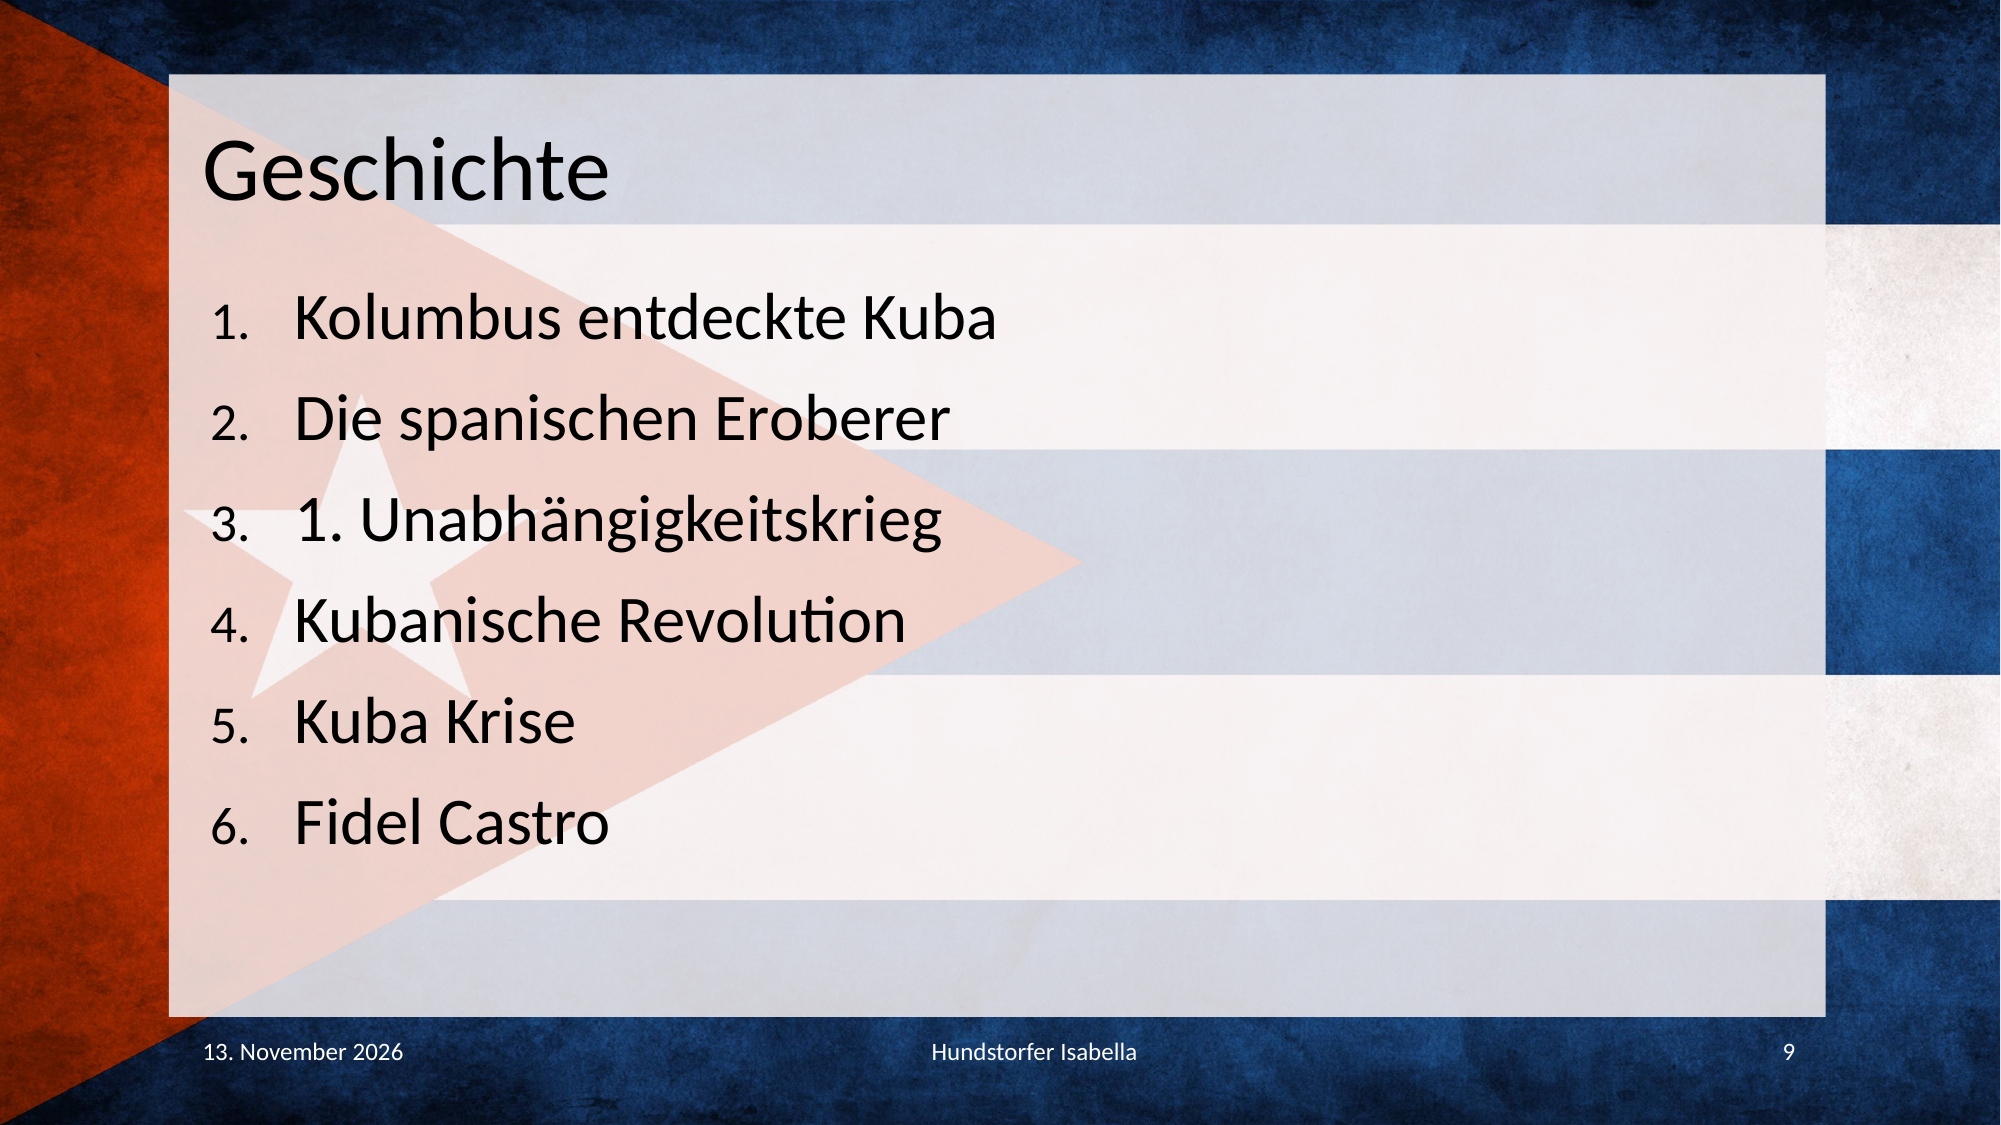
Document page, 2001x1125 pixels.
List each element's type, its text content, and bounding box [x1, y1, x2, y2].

slide_number 18. Dezember 2016 [187, 1020, 570, 1081]
slide_number 9 [1530, 1020, 1811, 1081]
footer Hundstorfer Isabella [647, 1020, 1422, 1081]
list Kolumbus entdeckte Kuba Die spanischen Eroberer 1. Unabhängigkeitskrieg Kubanische Revolution Kuba Krise Fidel Castro [187, 274, 1808, 1000]
picture [0, 0, 2001, 1125]
title Geschichte [187, 99, 1808, 243]
